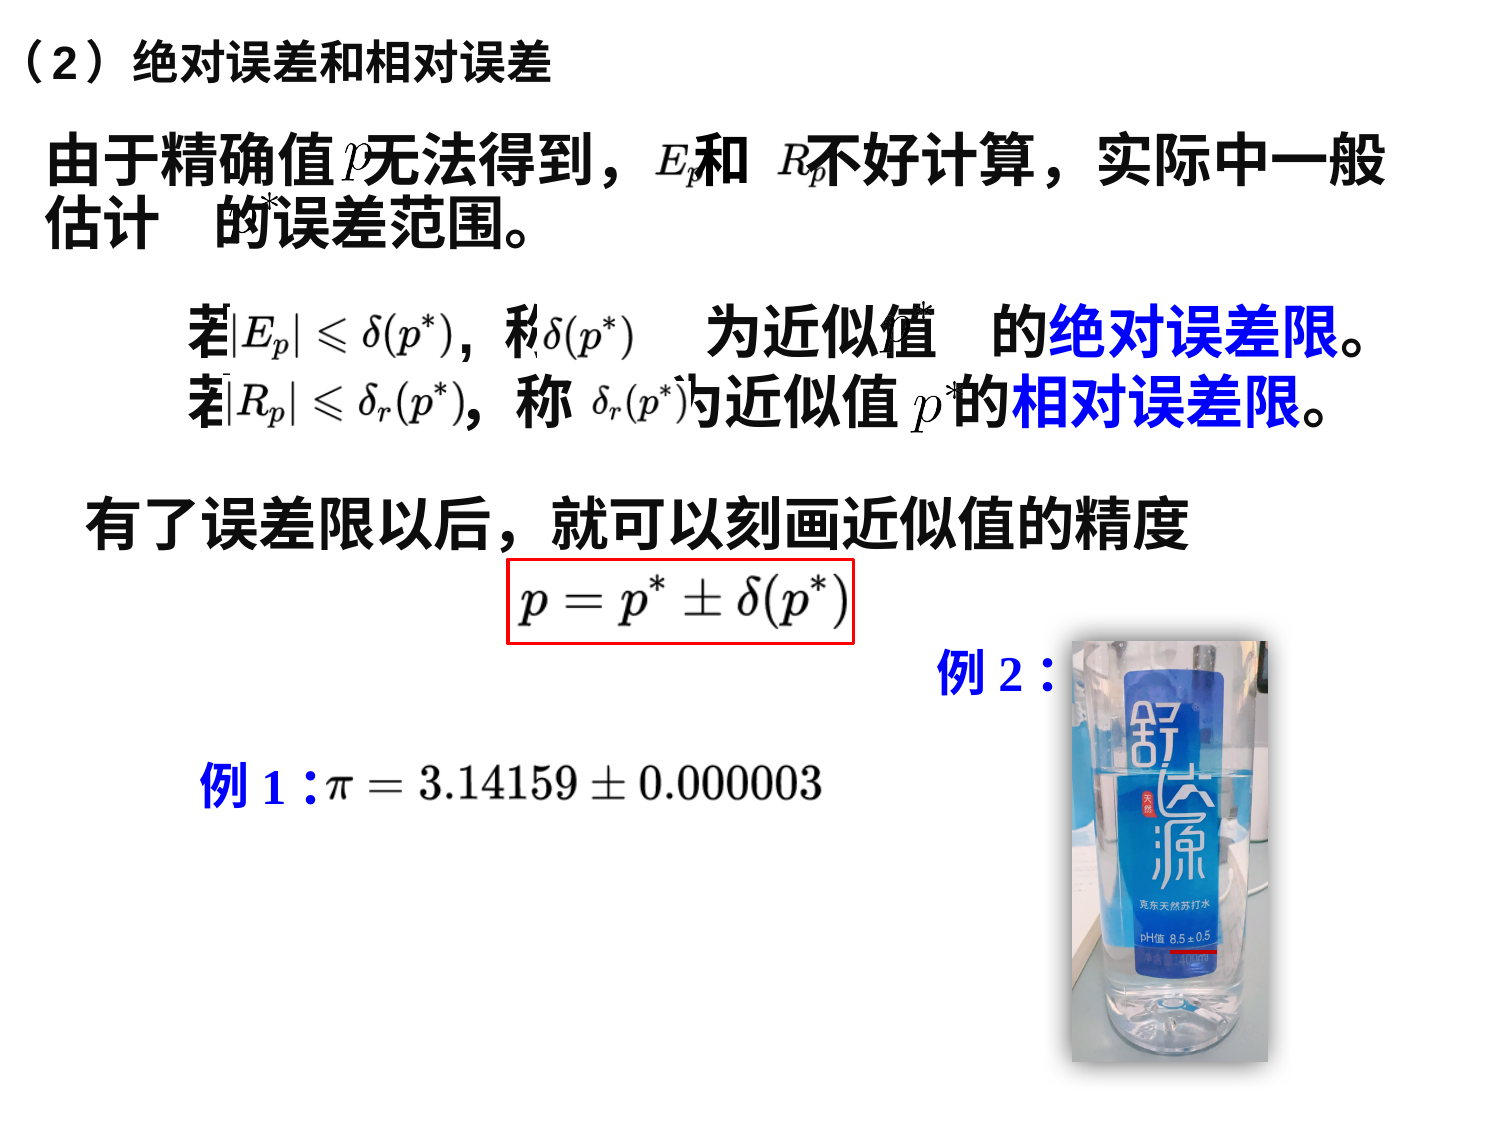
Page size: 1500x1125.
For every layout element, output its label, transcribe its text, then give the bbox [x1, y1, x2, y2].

picture [227, 307, 455, 362]
picture [1072, 641, 1268, 1062]
picture [773, 137, 830, 192]
title （2）绝对误差和相对误差 [0, 30, 815, 98]
picture [537, 301, 638, 366]
picture [509, 561, 852, 642]
text_box 例2： [921, 633, 1100, 709]
text_box 有了误差限以后，就可以刻画近似值的精度 [69, 490, 1206, 565]
text_box 例1： [184, 747, 364, 822]
picture [318, 754, 826, 814]
picture [590, 381, 691, 430]
subtitle 由于精确值 无法得到， 和 不好计算，实际中一般估计 的误差范围。 [29, 123, 1430, 490]
picture [222, 375, 467, 430]
picture [341, 143, 372, 181]
picture [655, 129, 706, 194]
picture [879, 301, 932, 354]
picture [225, 192, 278, 244]
picture [910, 381, 963, 433]
